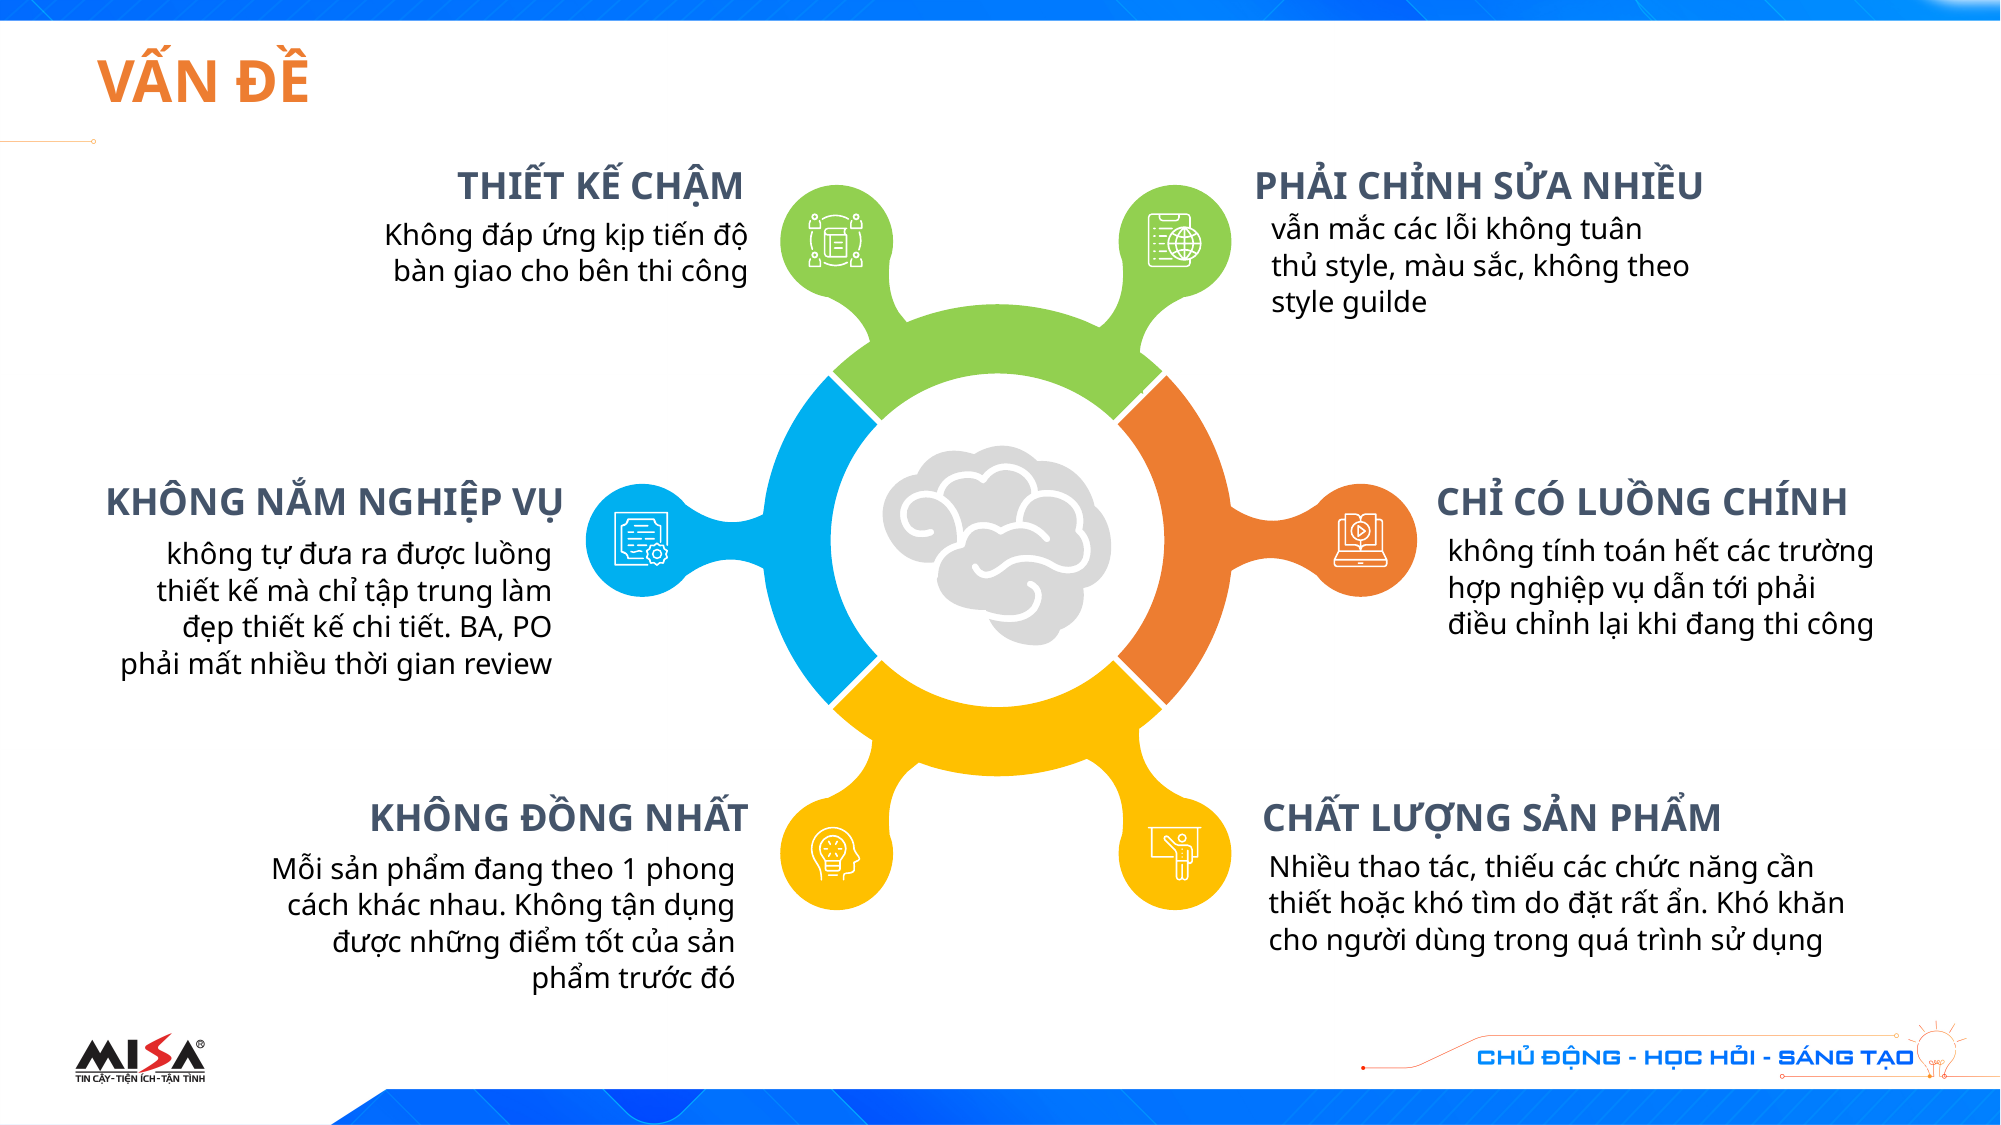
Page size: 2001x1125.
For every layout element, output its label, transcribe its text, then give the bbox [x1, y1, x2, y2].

text_box không tính toán hết các trường hợp nghiệp vụ dẫn tới phải điều chỉnh lại khi đang thi công [1440, 527, 1890, 645]
text_box CHẤT LƯỢNG SẢN PHẨM [1418, 786, 1738, 843]
text_box Mỗi sản phẩm đang theo 1 phong cách khác nhau. Không tận dụng được những điểm tốt của sản phẩm trước đó [256, 844, 744, 999]
title VẤN ĐỀ [82, 32, 1808, 135]
text_box KHÔNG NẮM NGHIỆP VỤ [90, 470, 581, 531]
picture [0, 0, 2001, 1125]
text_box KHÔNG ĐỒNG NHẤT [354, 786, 585, 844]
text_box không tự đưa ra được luồng thiết kế mà chỉ tập trung làm đẹp thiết kế chi tiết. BA, PO phải mất nhiều thời gian review [112, 530, 561, 727]
text_box Không đáp ứng kịp tiến độ bàn giao cho bên thi công [321, 211, 585, 292]
text_box PHẢI CHỈNH SỬA NHIỀU [1240, 154, 1720, 214]
text_box THIẾT KẾ CHẬM [442, 154, 760, 211]
text_box vẫn mắc các lỗi không tuân thủ style, màu sắc, không theo style guilde [1418, 205, 1699, 323]
text_box CHỈ CÓ LUỒNG CHÍNH [1421, 470, 1864, 531]
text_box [585, 183, 1418, 911]
text_box Nhiều thao tác, thiếu các chức năng cần thiết hoặc khó tìm do đặt rất ẩn. Khó khăn cho người dùng trong quá trình sử dụng [1261, 843, 1867, 960]
